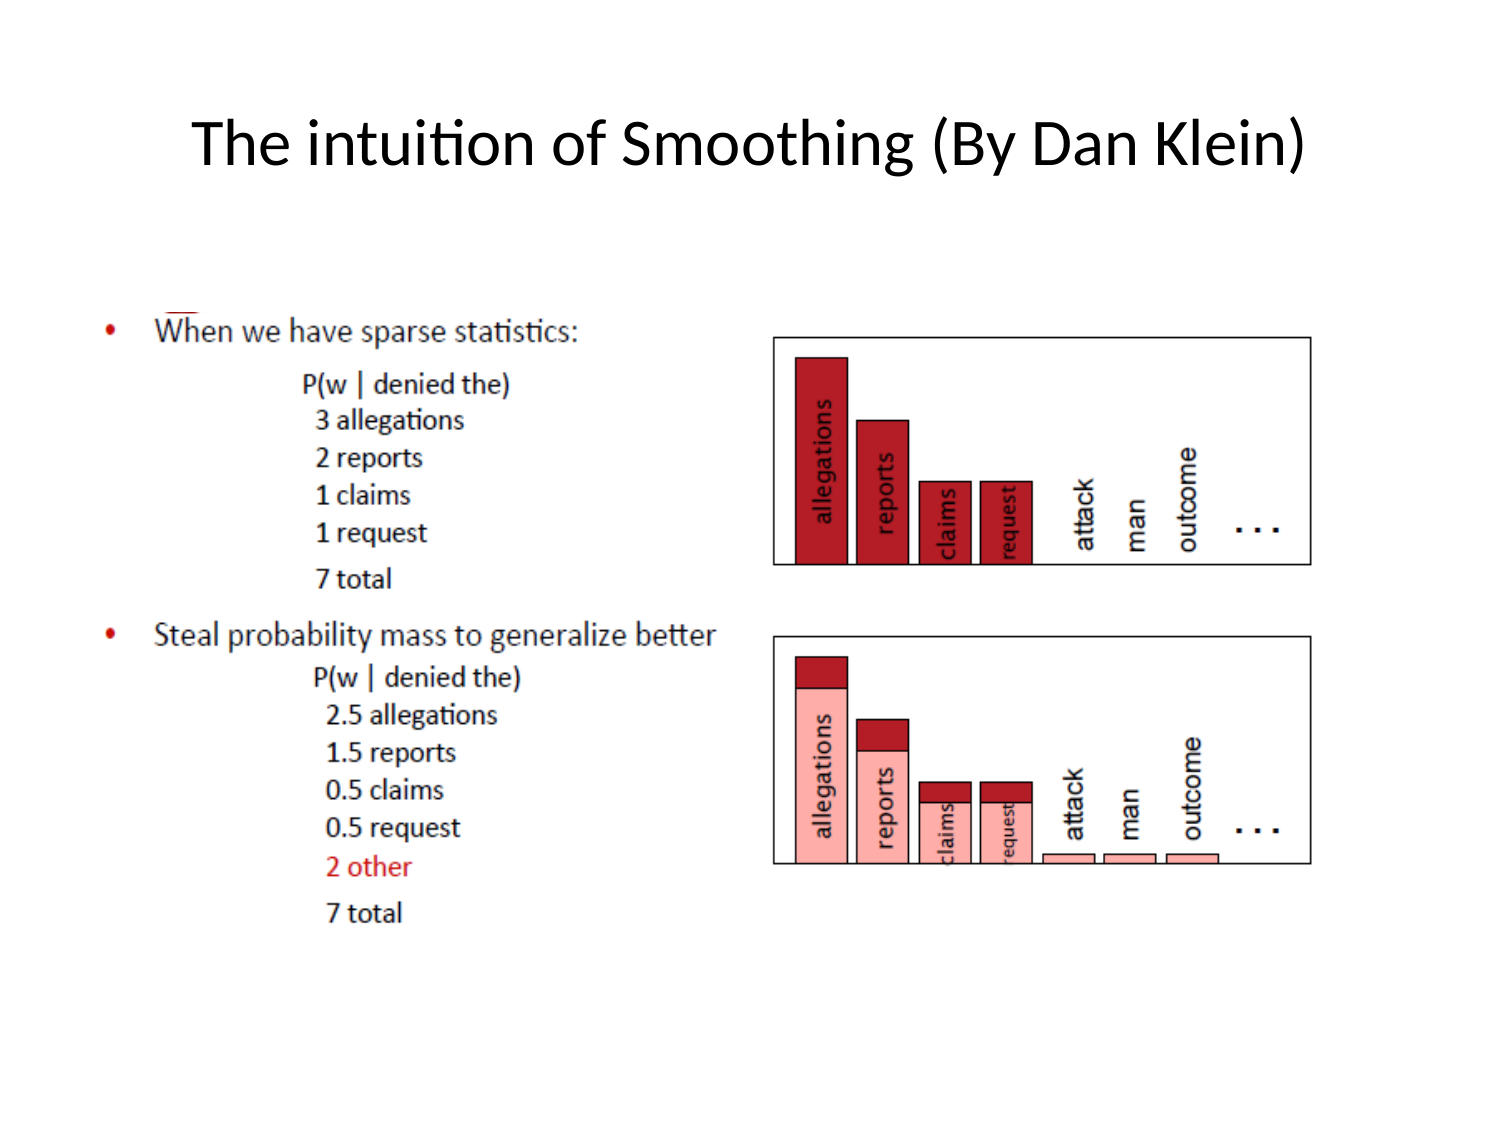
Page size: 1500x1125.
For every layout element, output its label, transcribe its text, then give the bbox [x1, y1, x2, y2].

title The intuition of Smoothing (By Dan Klein) [75, 45, 1425, 233]
picture [104, 312, 729, 1026]
picture [752, 312, 1354, 943]
